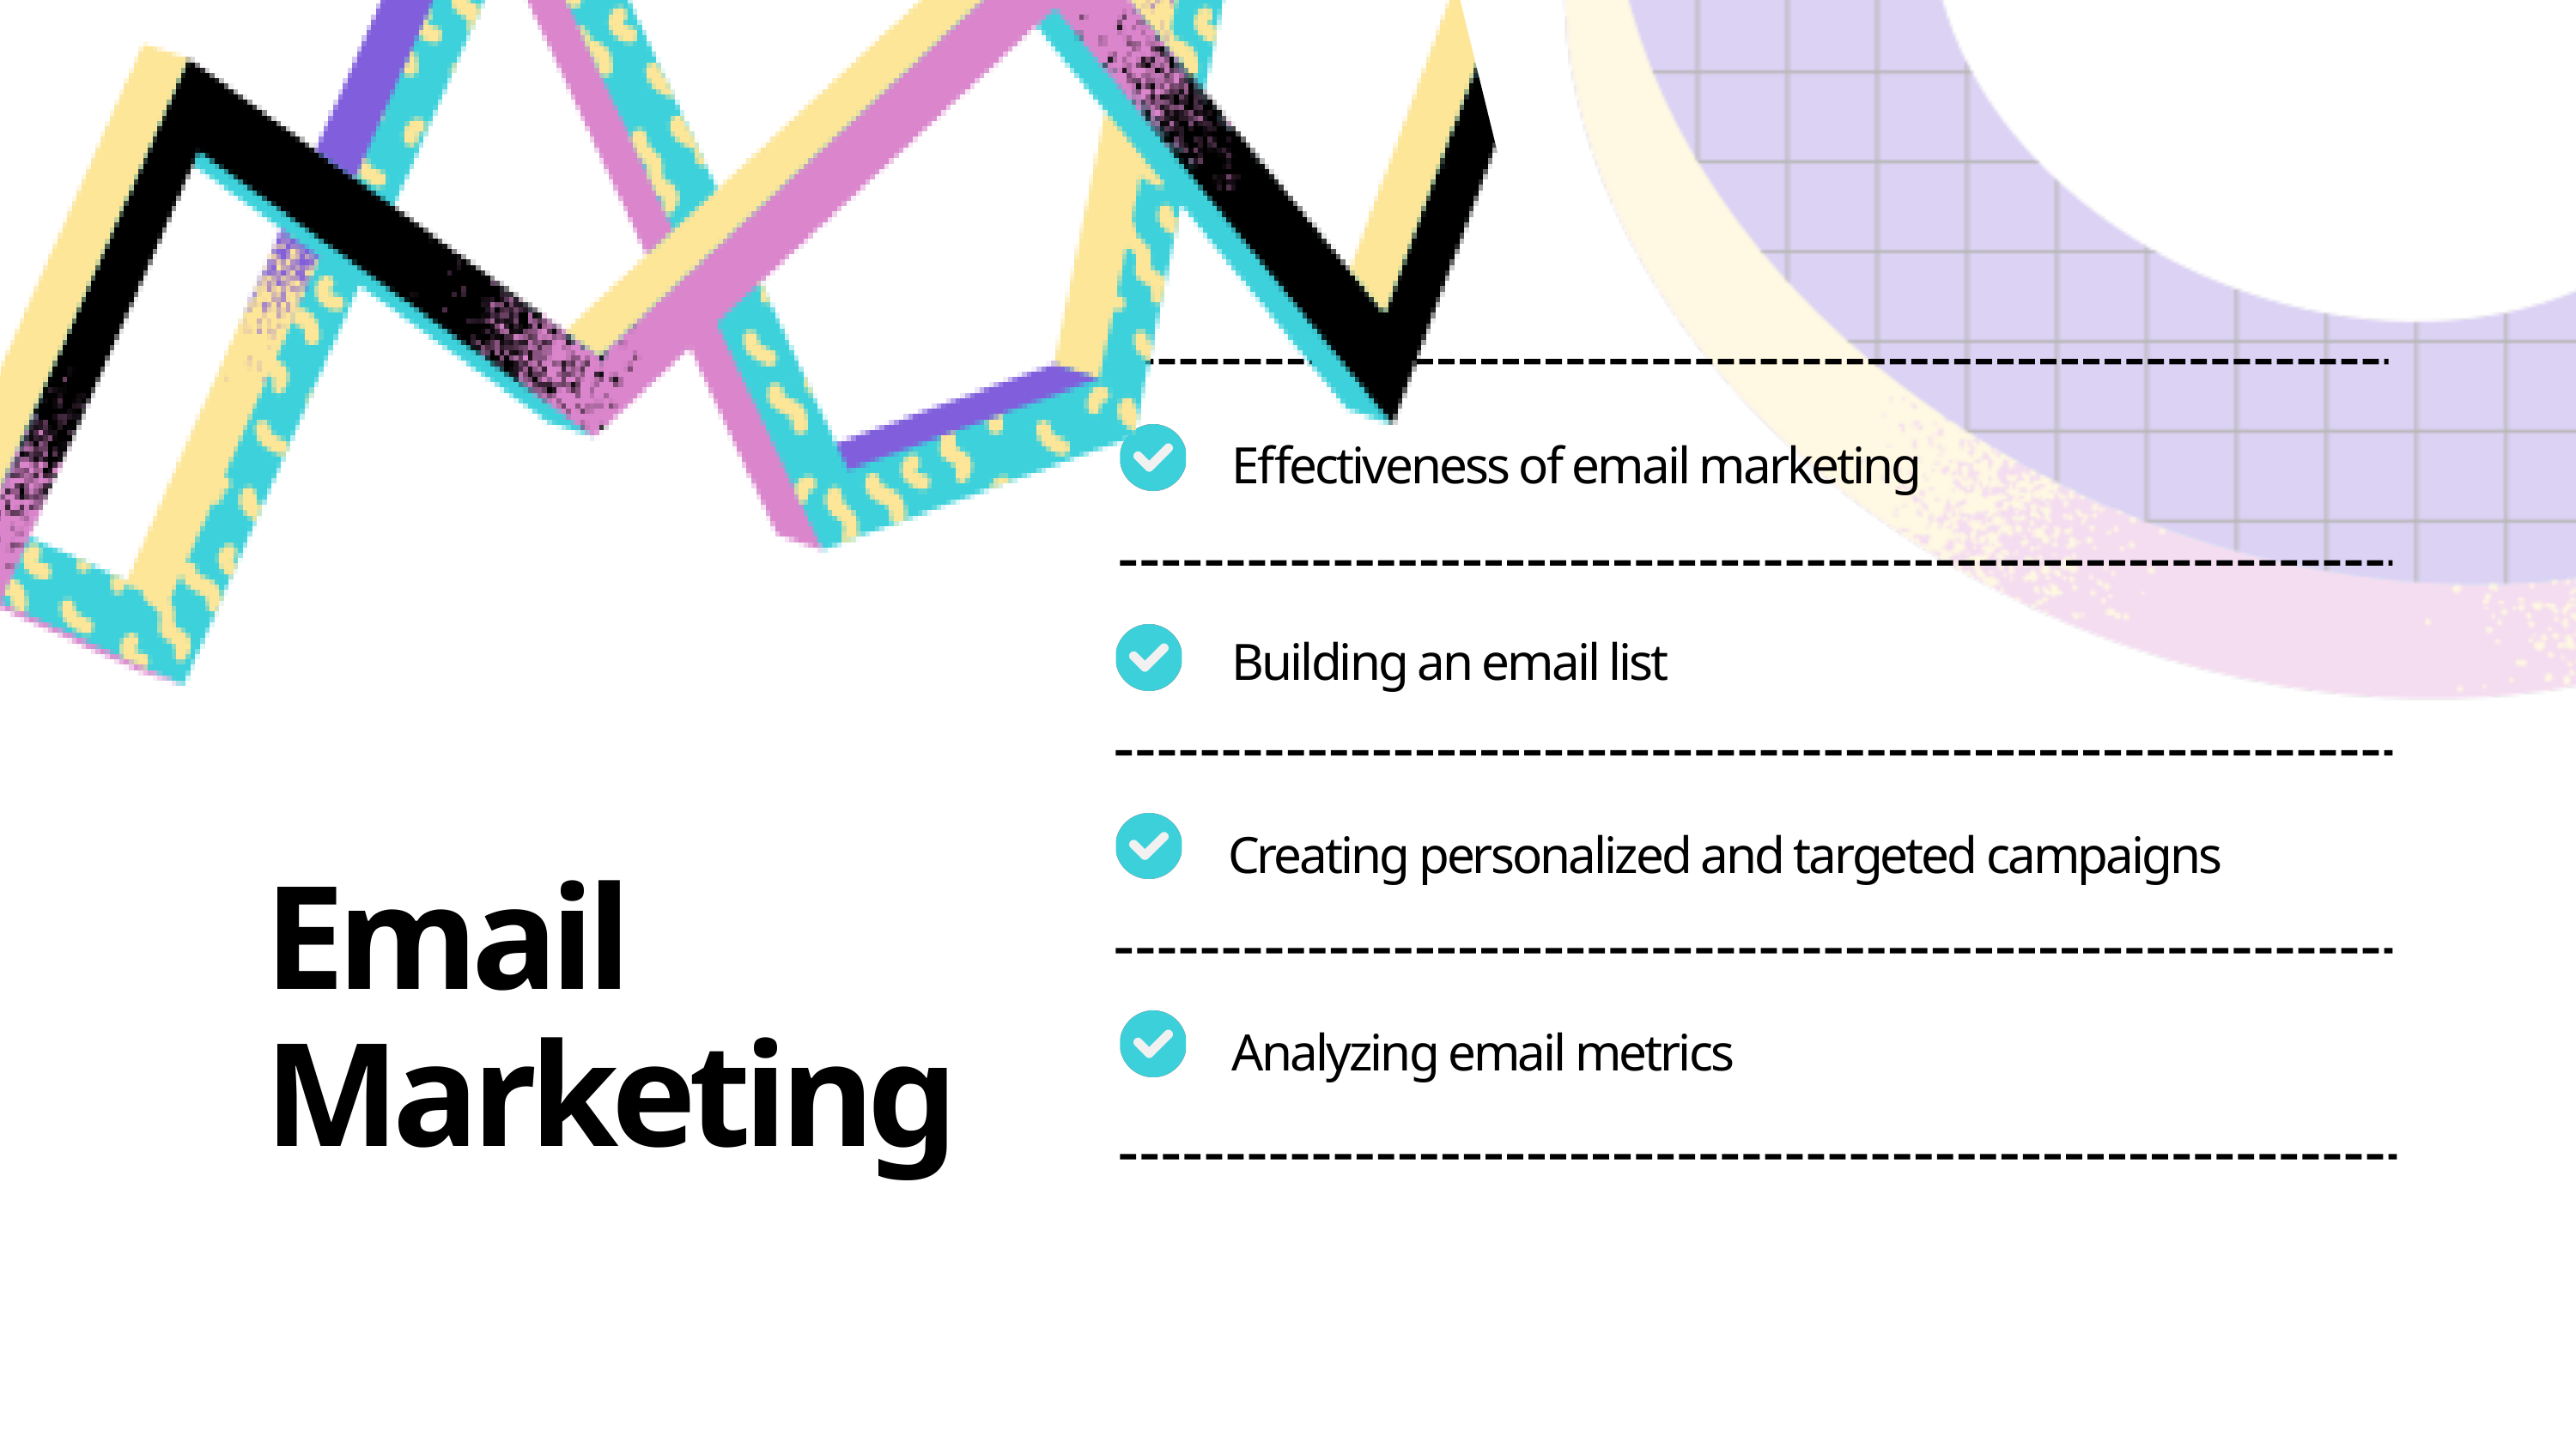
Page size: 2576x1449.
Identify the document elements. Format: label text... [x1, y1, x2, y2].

text_box [1531, 0, 2576, 724]
text_box Building an email list [1231, 620, 1821, 690]
text_box Effectiveness of email marketing [1231, 423, 2033, 494]
text_box [0, 0, 1660, 1237]
text_box Email Marketing [264, 860, 1035, 1176]
text_box Analyzing email metrics [1231, 1010, 2375, 1082]
text_box Creating personalized and targeted campaigns [1228, 812, 2371, 883]
text_box [1120, 1010, 1187, 1077]
